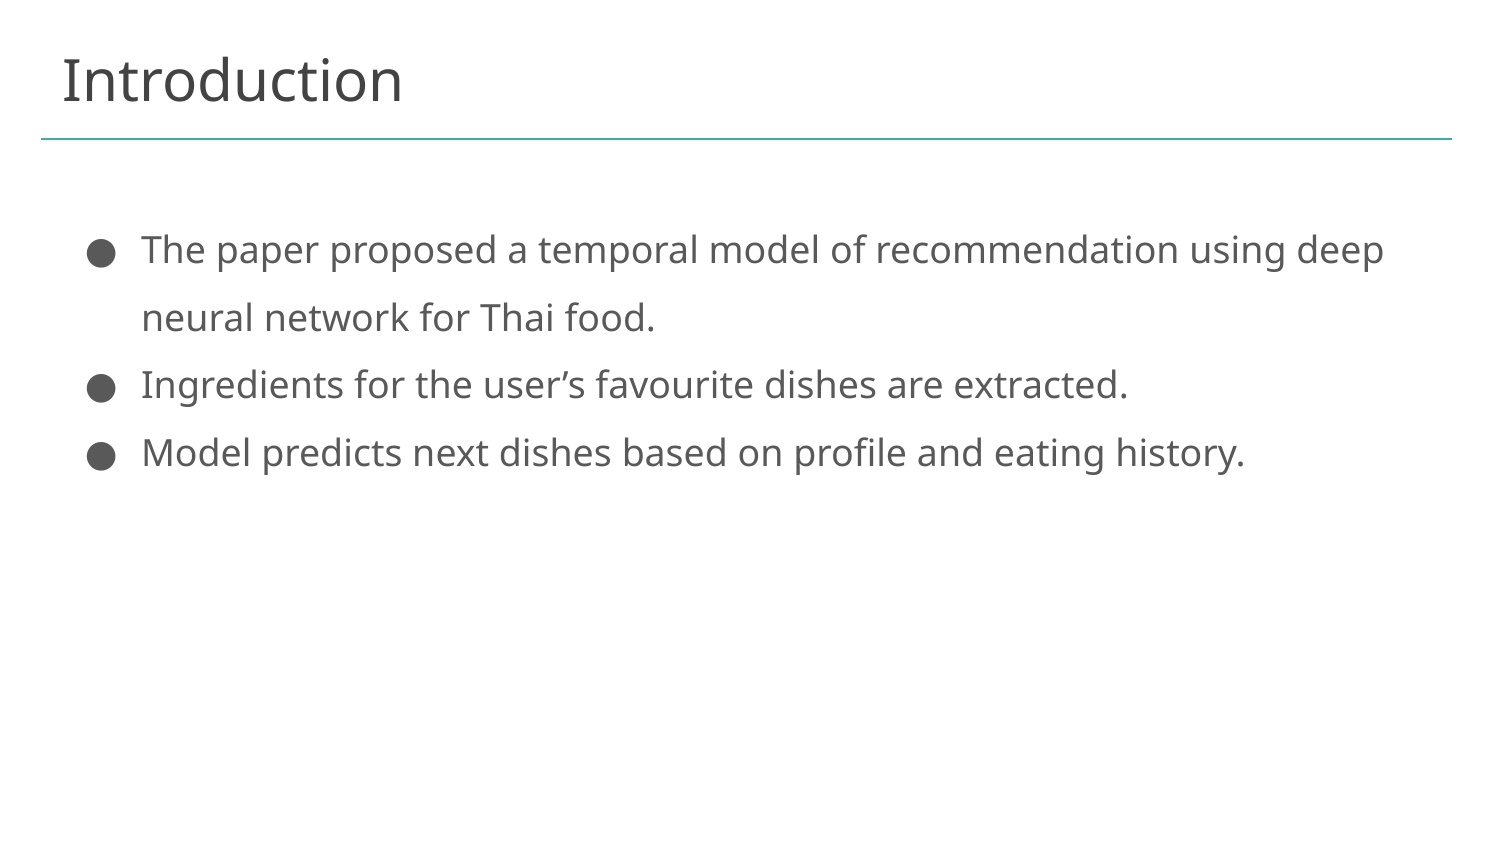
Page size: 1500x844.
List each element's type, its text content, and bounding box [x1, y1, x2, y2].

list The paper proposed a temporal model of recommendation using deep neural network for Thai food. Ingredients for the user’s favourite dishes are extracted. Model predicts next dishes based on profile and eating history. [51, 189, 1449, 750]
title Introduction [47, 27, 1446, 122]
